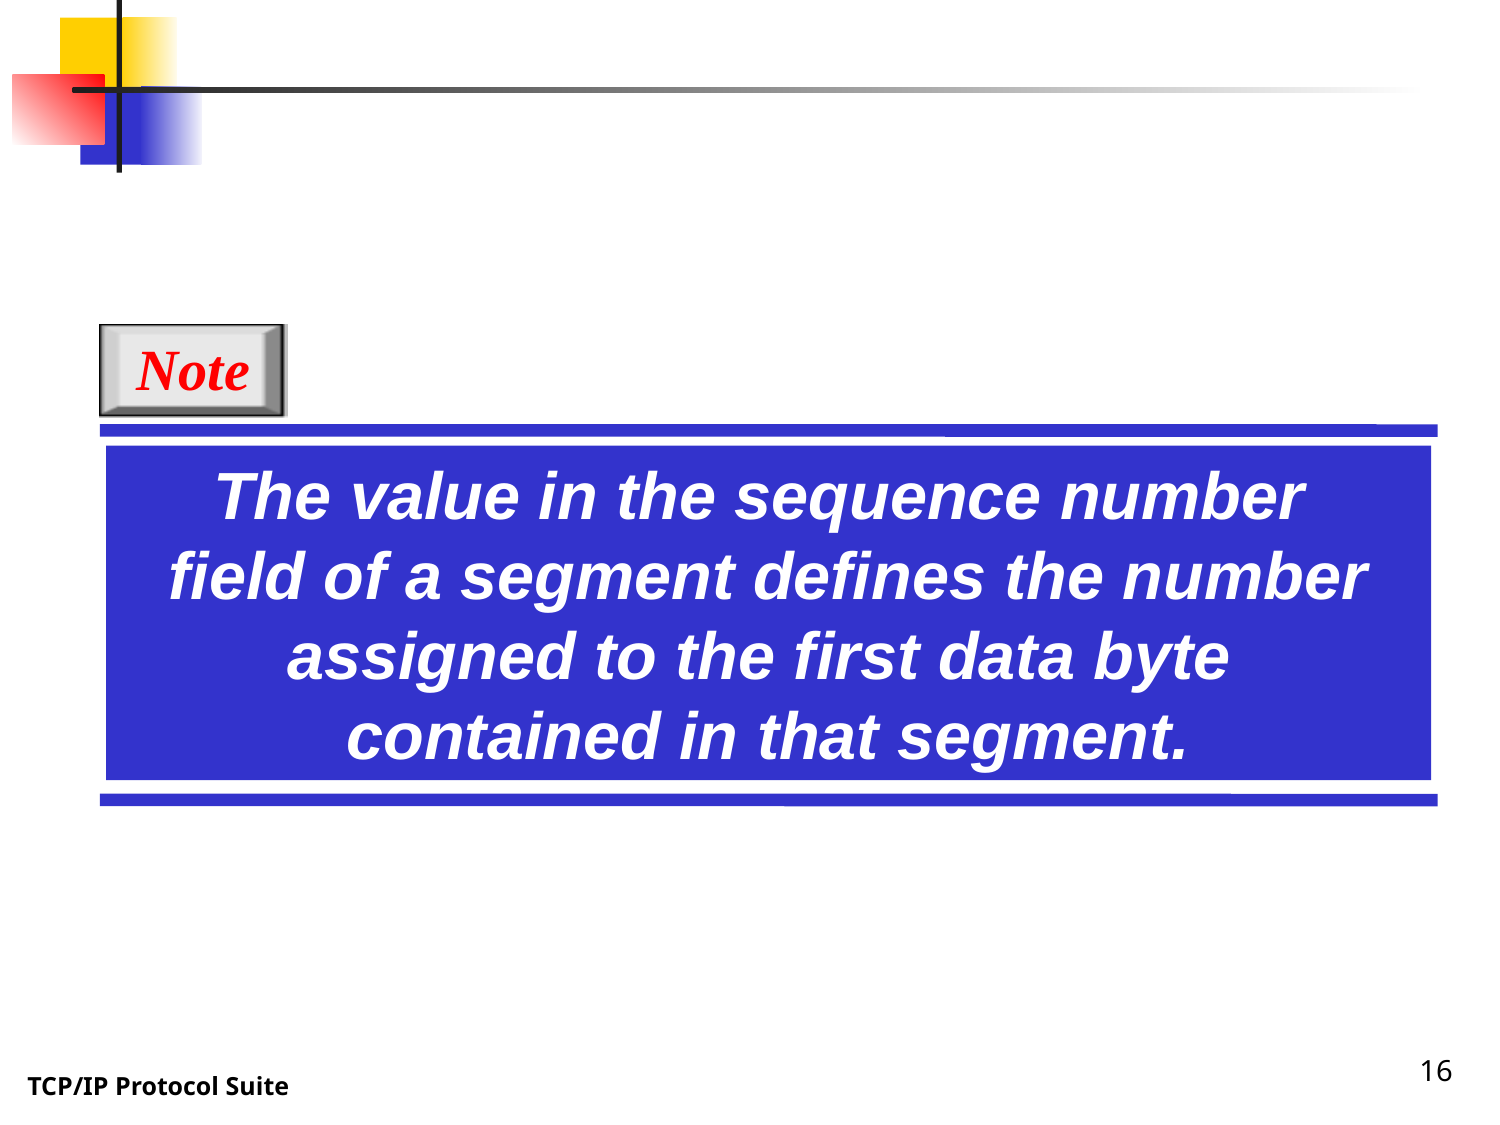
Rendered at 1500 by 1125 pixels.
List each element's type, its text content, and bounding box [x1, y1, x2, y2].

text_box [99, 324, 288, 419]
text_box [60, 17, 116, 86]
text_box The value in the sequence number field of a segment defines the number assigned to the first data byte contained in that segment. [106, 445, 1432, 781]
text_box [72, 87, 1422, 93]
text_box TCP/IP Protocol Suite [12, 1032, 488, 1108]
text_box <number> [1155, 1024, 1468, 1100]
text_box [80, 93, 116, 165]
text_box [122, 17, 177, 86]
text_box [116, 0, 122, 87]
text_box [141, 93, 202, 165]
text_box [122, 93, 141, 165]
text_box [12, 74, 105, 145]
text_box [116, 93, 122, 173]
